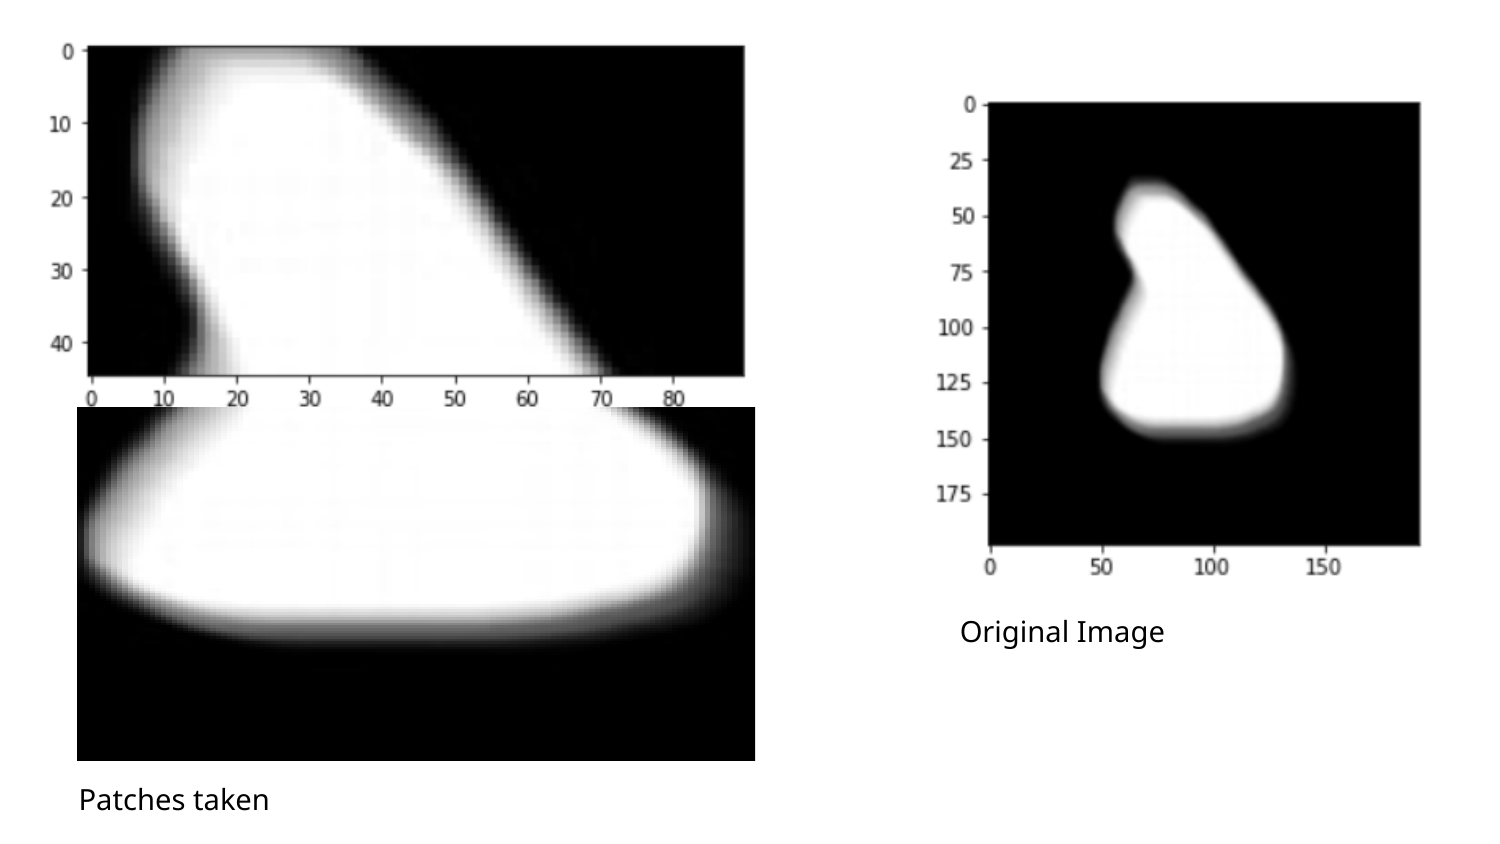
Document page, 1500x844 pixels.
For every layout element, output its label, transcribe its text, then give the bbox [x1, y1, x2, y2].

picture [910, 66, 1459, 591]
text_box Patches taken [63, 766, 756, 828]
picture [24, 24, 783, 762]
text_box Original Image [944, 598, 1436, 708]
